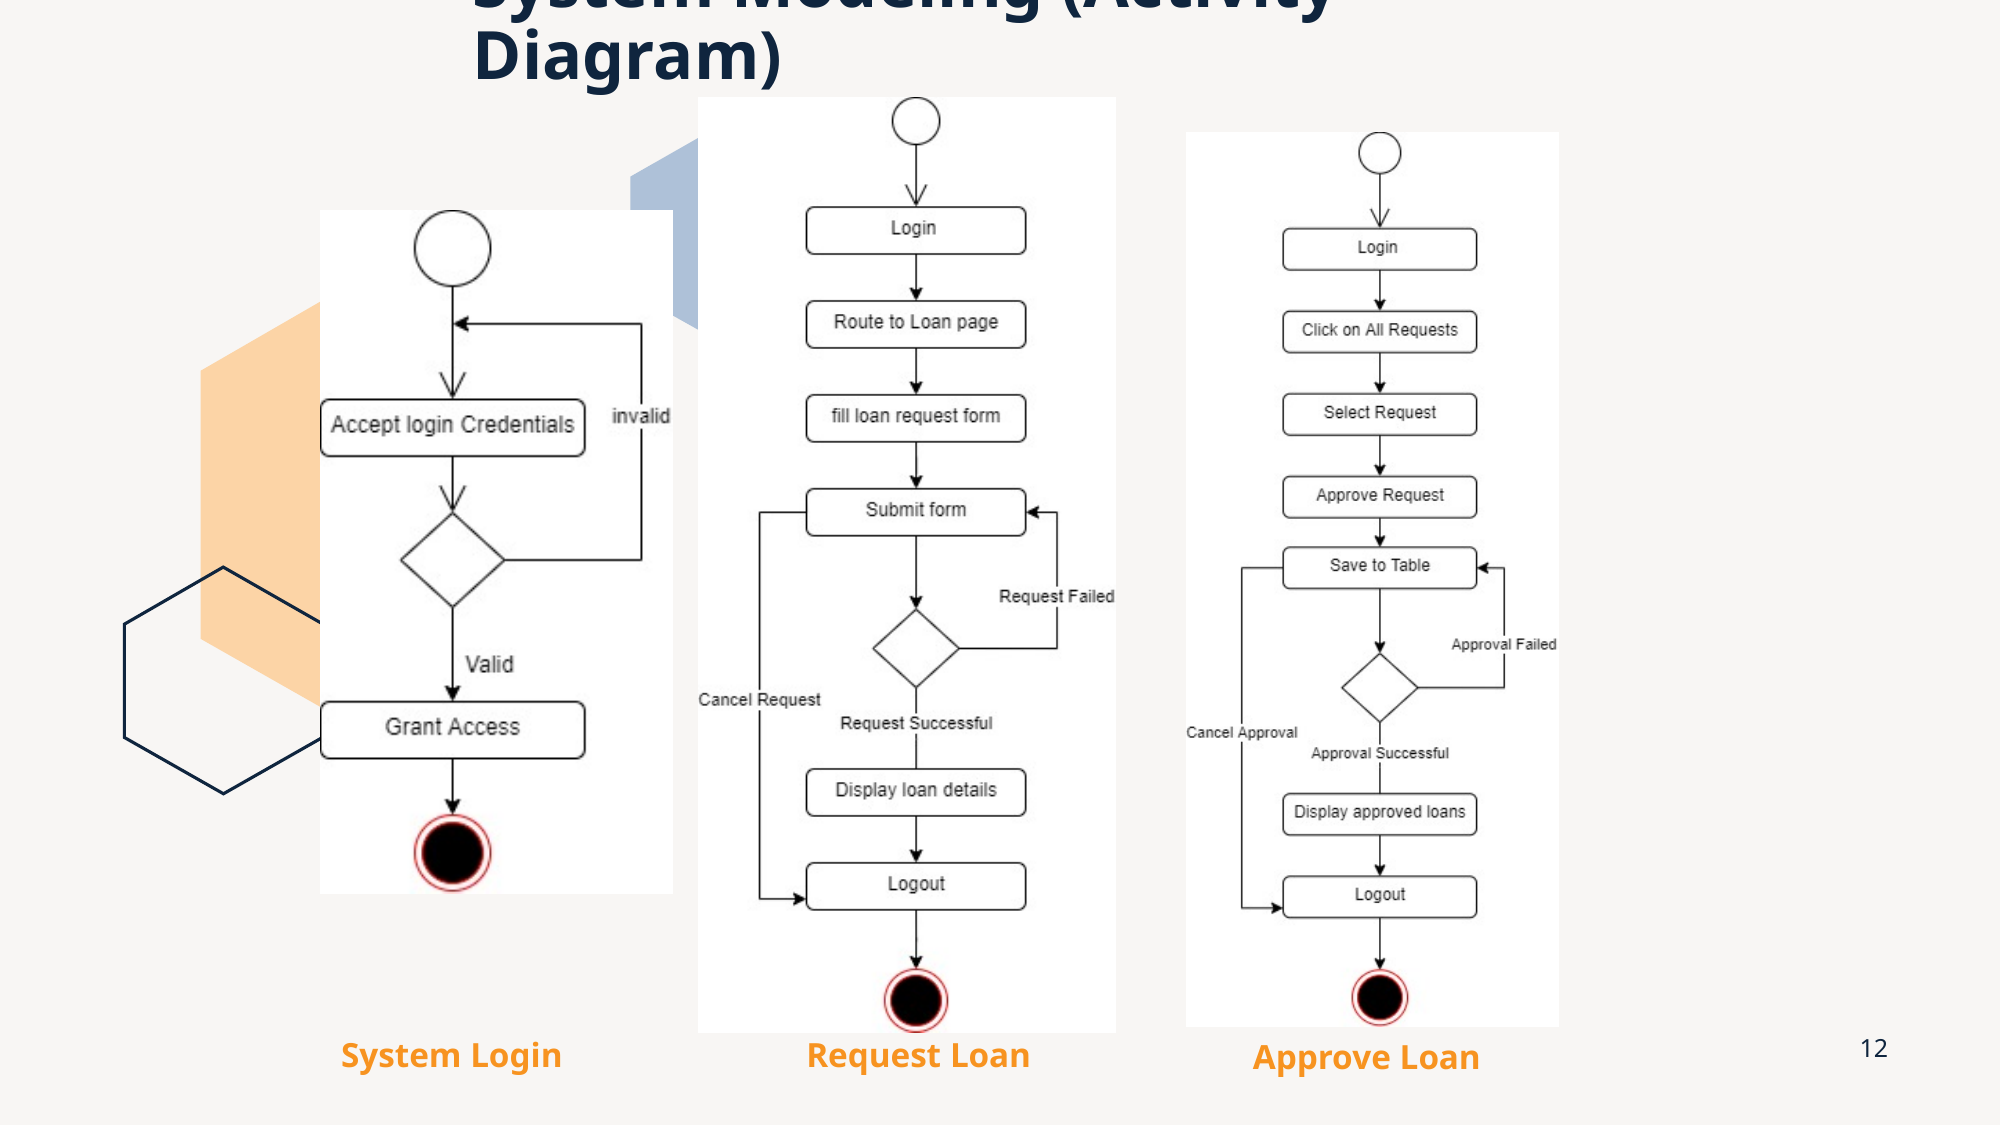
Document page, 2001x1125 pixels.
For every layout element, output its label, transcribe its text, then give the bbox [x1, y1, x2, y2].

picture [1186, 132, 1559, 1027]
picture [319, 210, 673, 894]
text_box Request Loan [705, 1026, 1132, 1087]
slide_number 12 [1836, 1020, 1912, 1080]
list System Login [242, 1026, 670, 1087]
picture [698, 97, 1116, 1033]
text_box Approve Loan [1157, 1028, 1585, 1089]
text_box System Modeling (Activity Diagram) [457, 0, 1541, 102]
